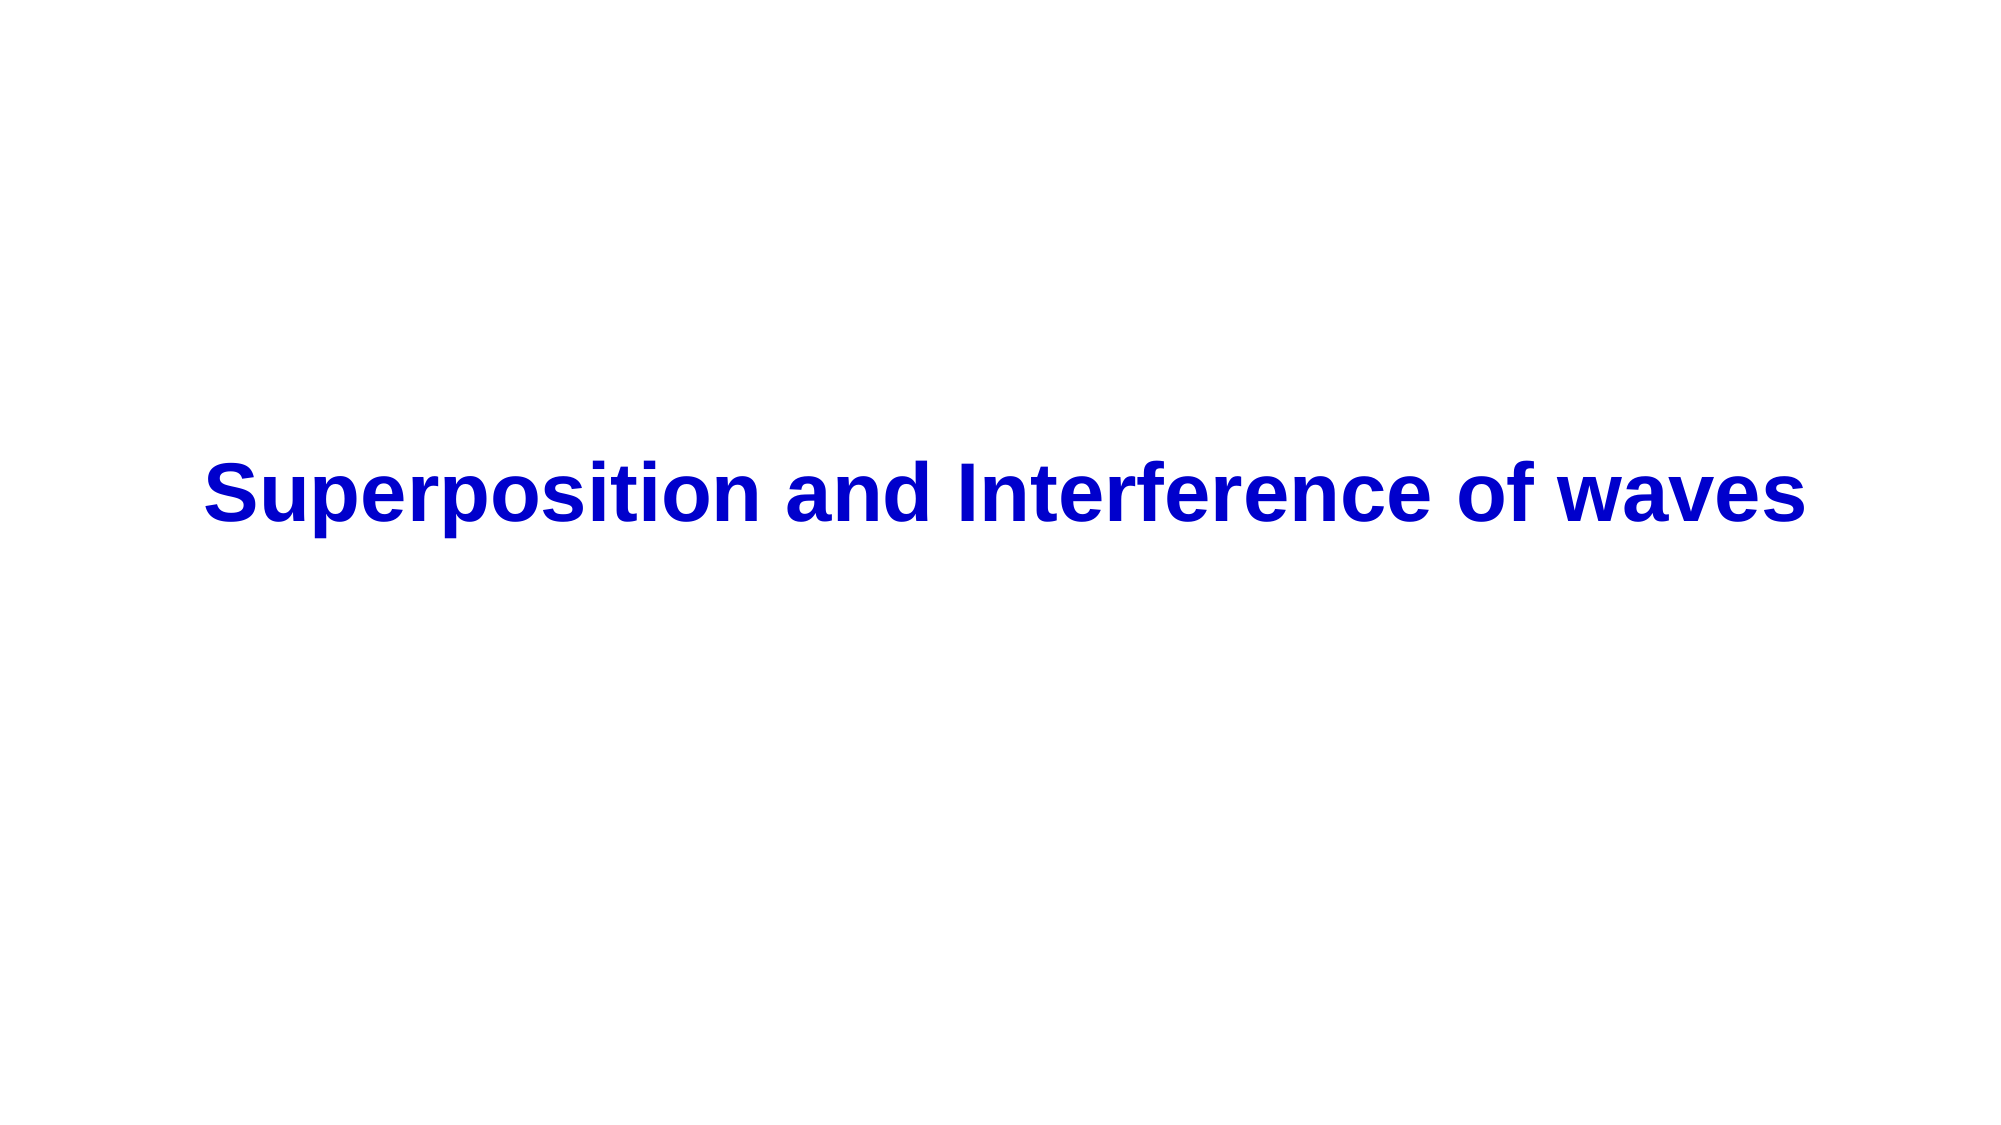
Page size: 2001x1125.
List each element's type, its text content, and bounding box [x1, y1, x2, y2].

text_box Superposition and Interference of waves [188, 430, 1824, 546]
